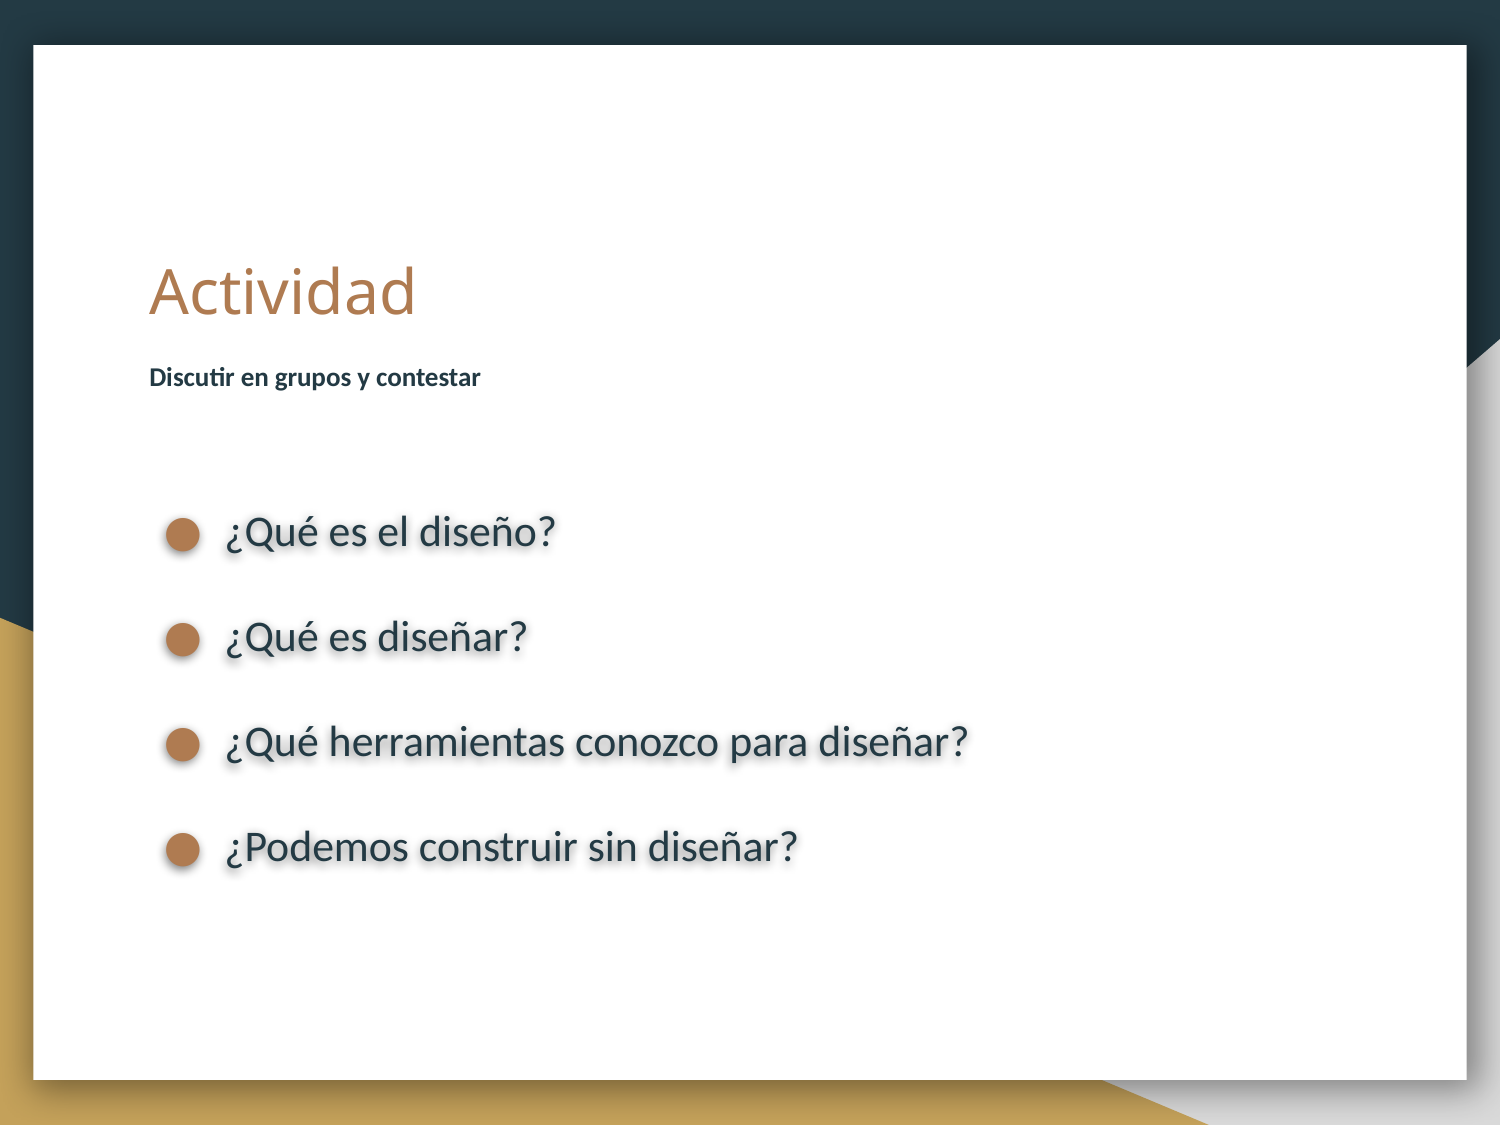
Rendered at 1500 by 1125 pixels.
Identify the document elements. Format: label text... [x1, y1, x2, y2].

subtitle Discutir en grupos y contestar [134, 339, 1096, 426]
title Actividad [134, 184, 1366, 394]
list ¿Qué es el diseño? ¿Qué es diseñar? ¿Qué herramientas conozco para diseñar? ¿Podemos construir sin diseñar? [134, 435, 1366, 971]
